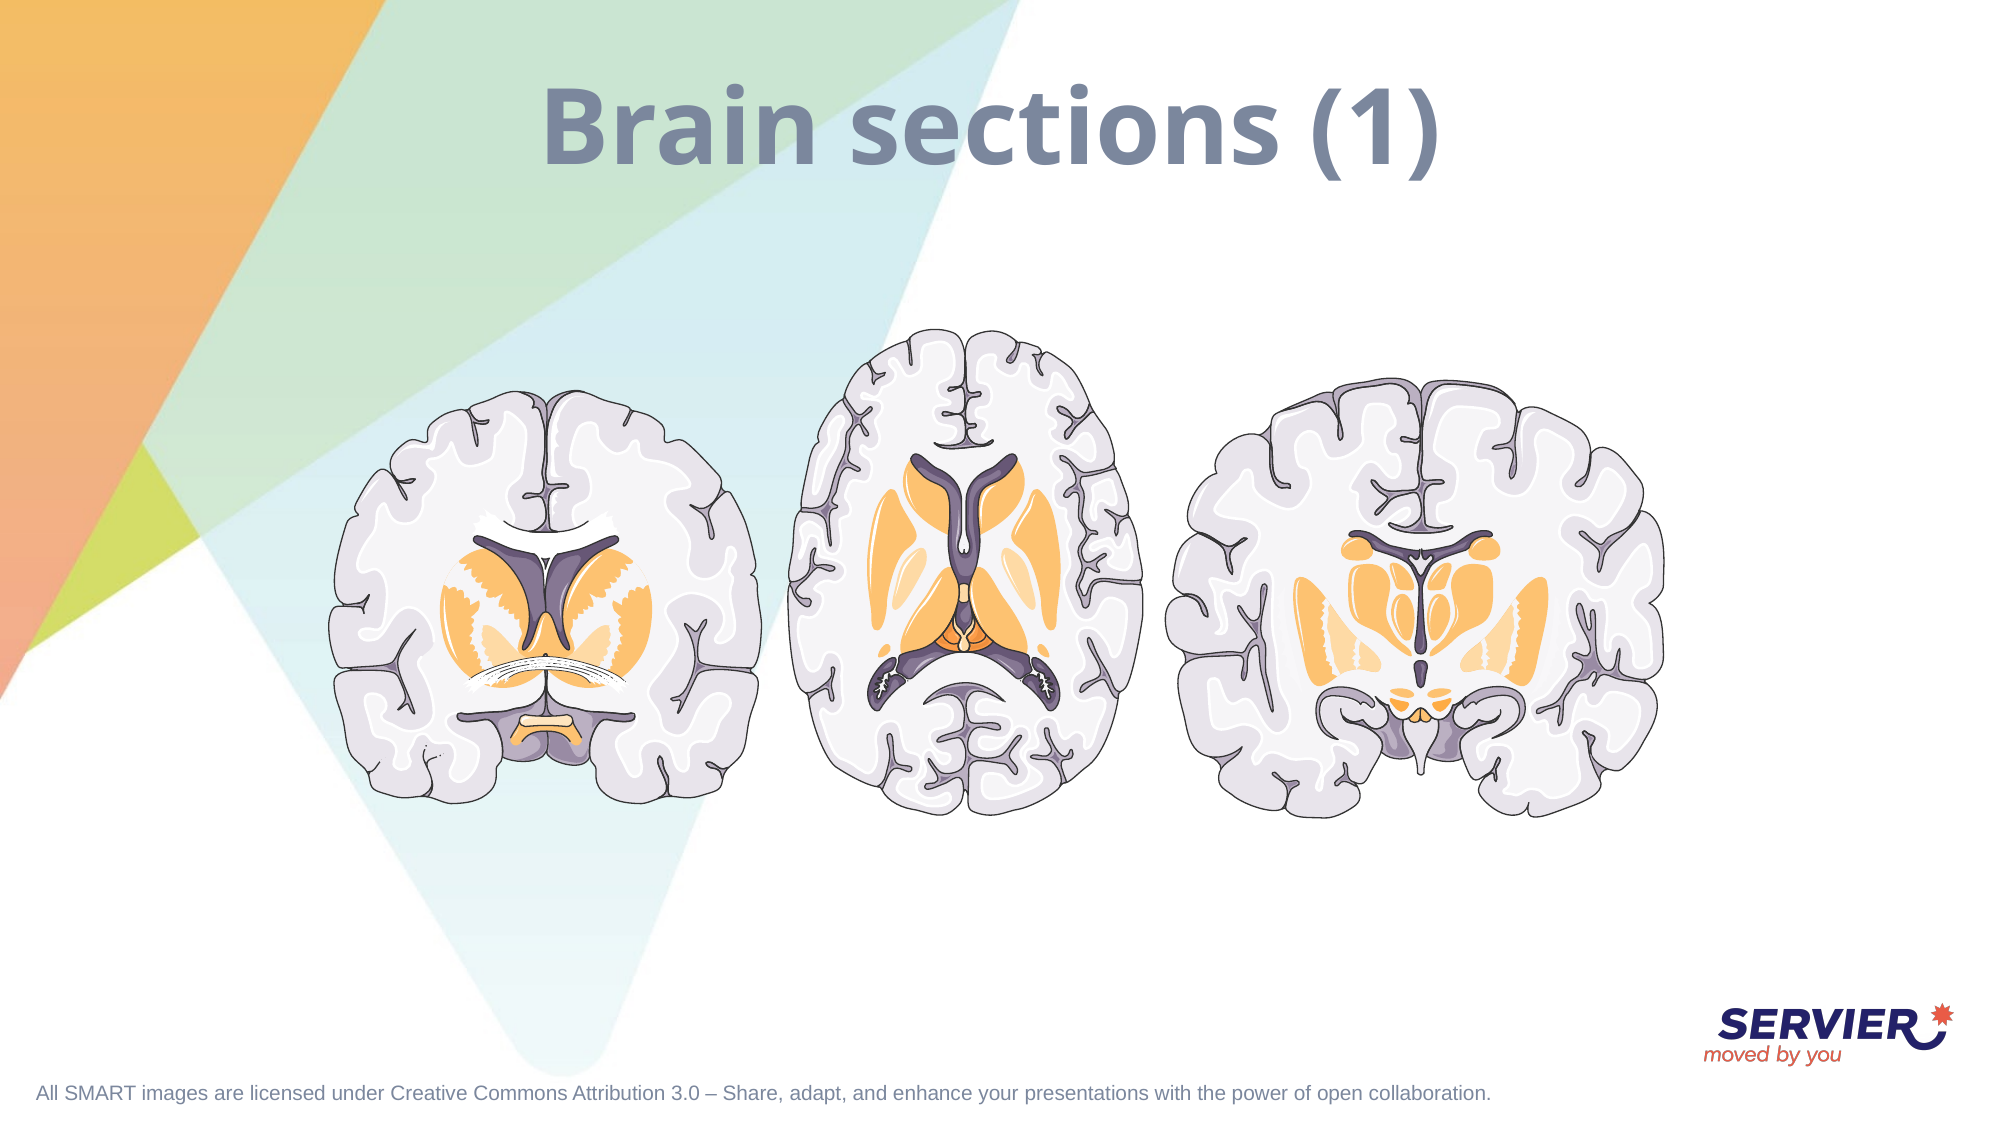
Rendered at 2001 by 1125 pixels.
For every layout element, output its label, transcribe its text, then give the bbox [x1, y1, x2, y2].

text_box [784, 324, 1147, 821]
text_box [1162, 377, 1666, 821]
picture [0, 0, 2001, 1125]
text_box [327, 387, 763, 805]
title Brain sections (1) [54, 12, 1926, 232]
